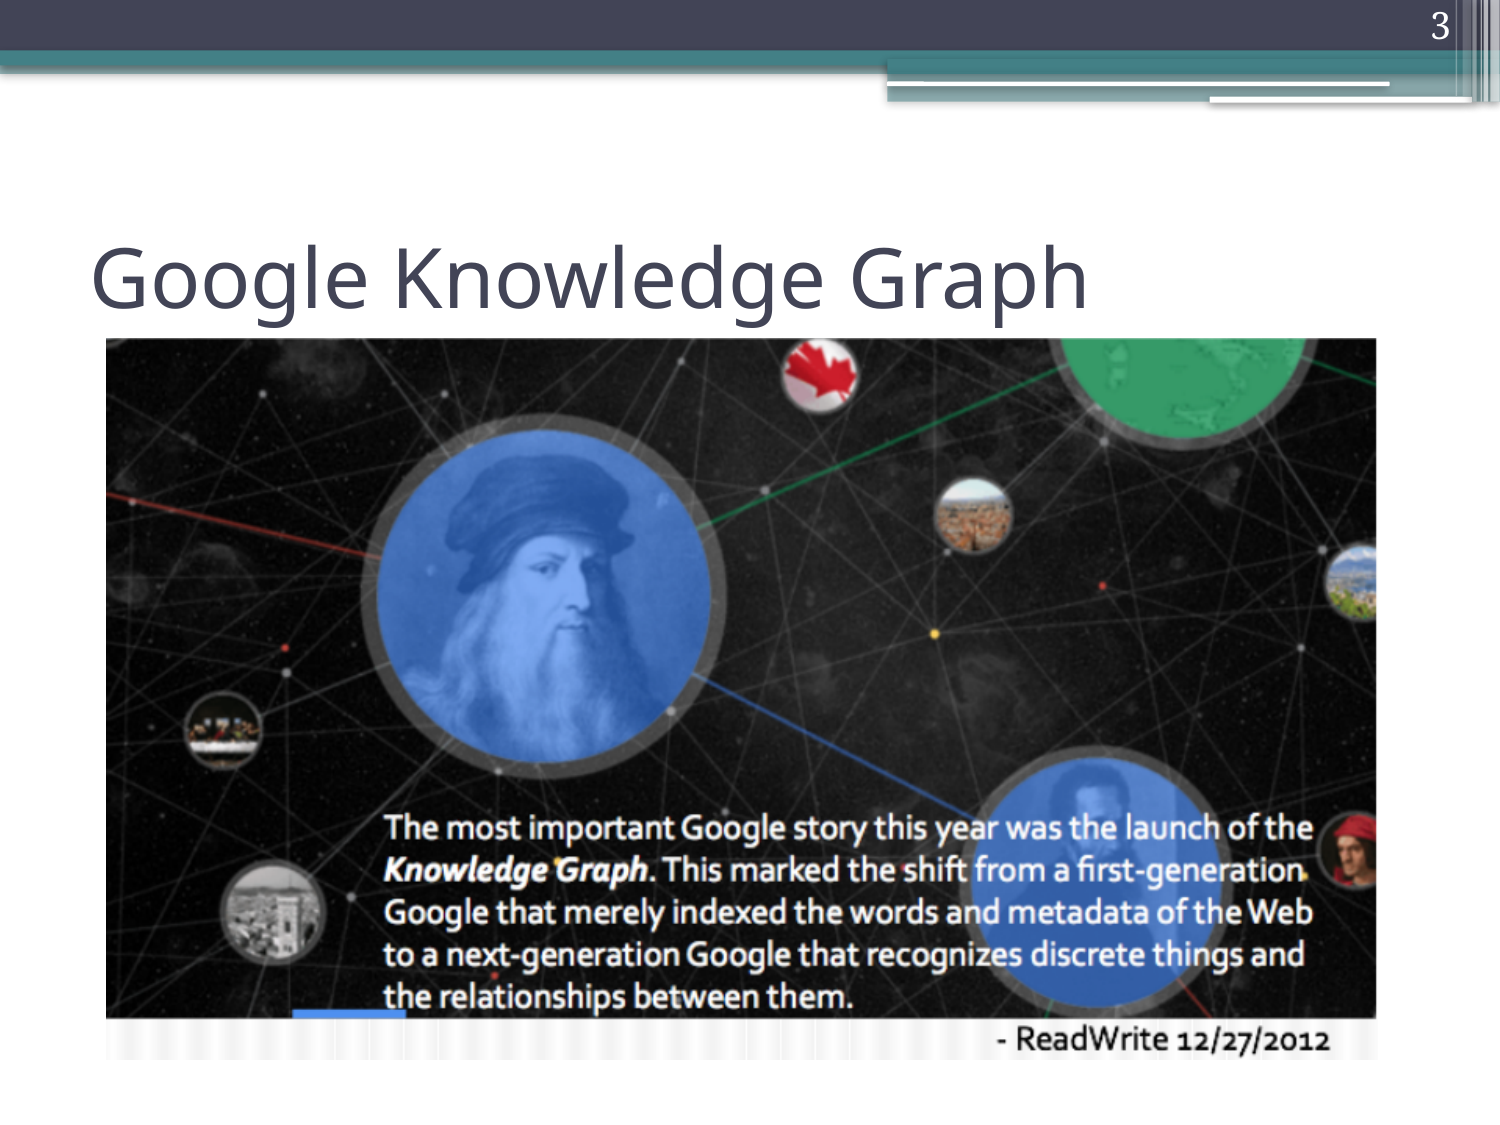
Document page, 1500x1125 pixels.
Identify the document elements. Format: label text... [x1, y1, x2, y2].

slide_number 3 [1341, 0, 1466, 61]
picture [106, 337, 1378, 1061]
title Google Knowledge Graph [75, 187, 1425, 363]
